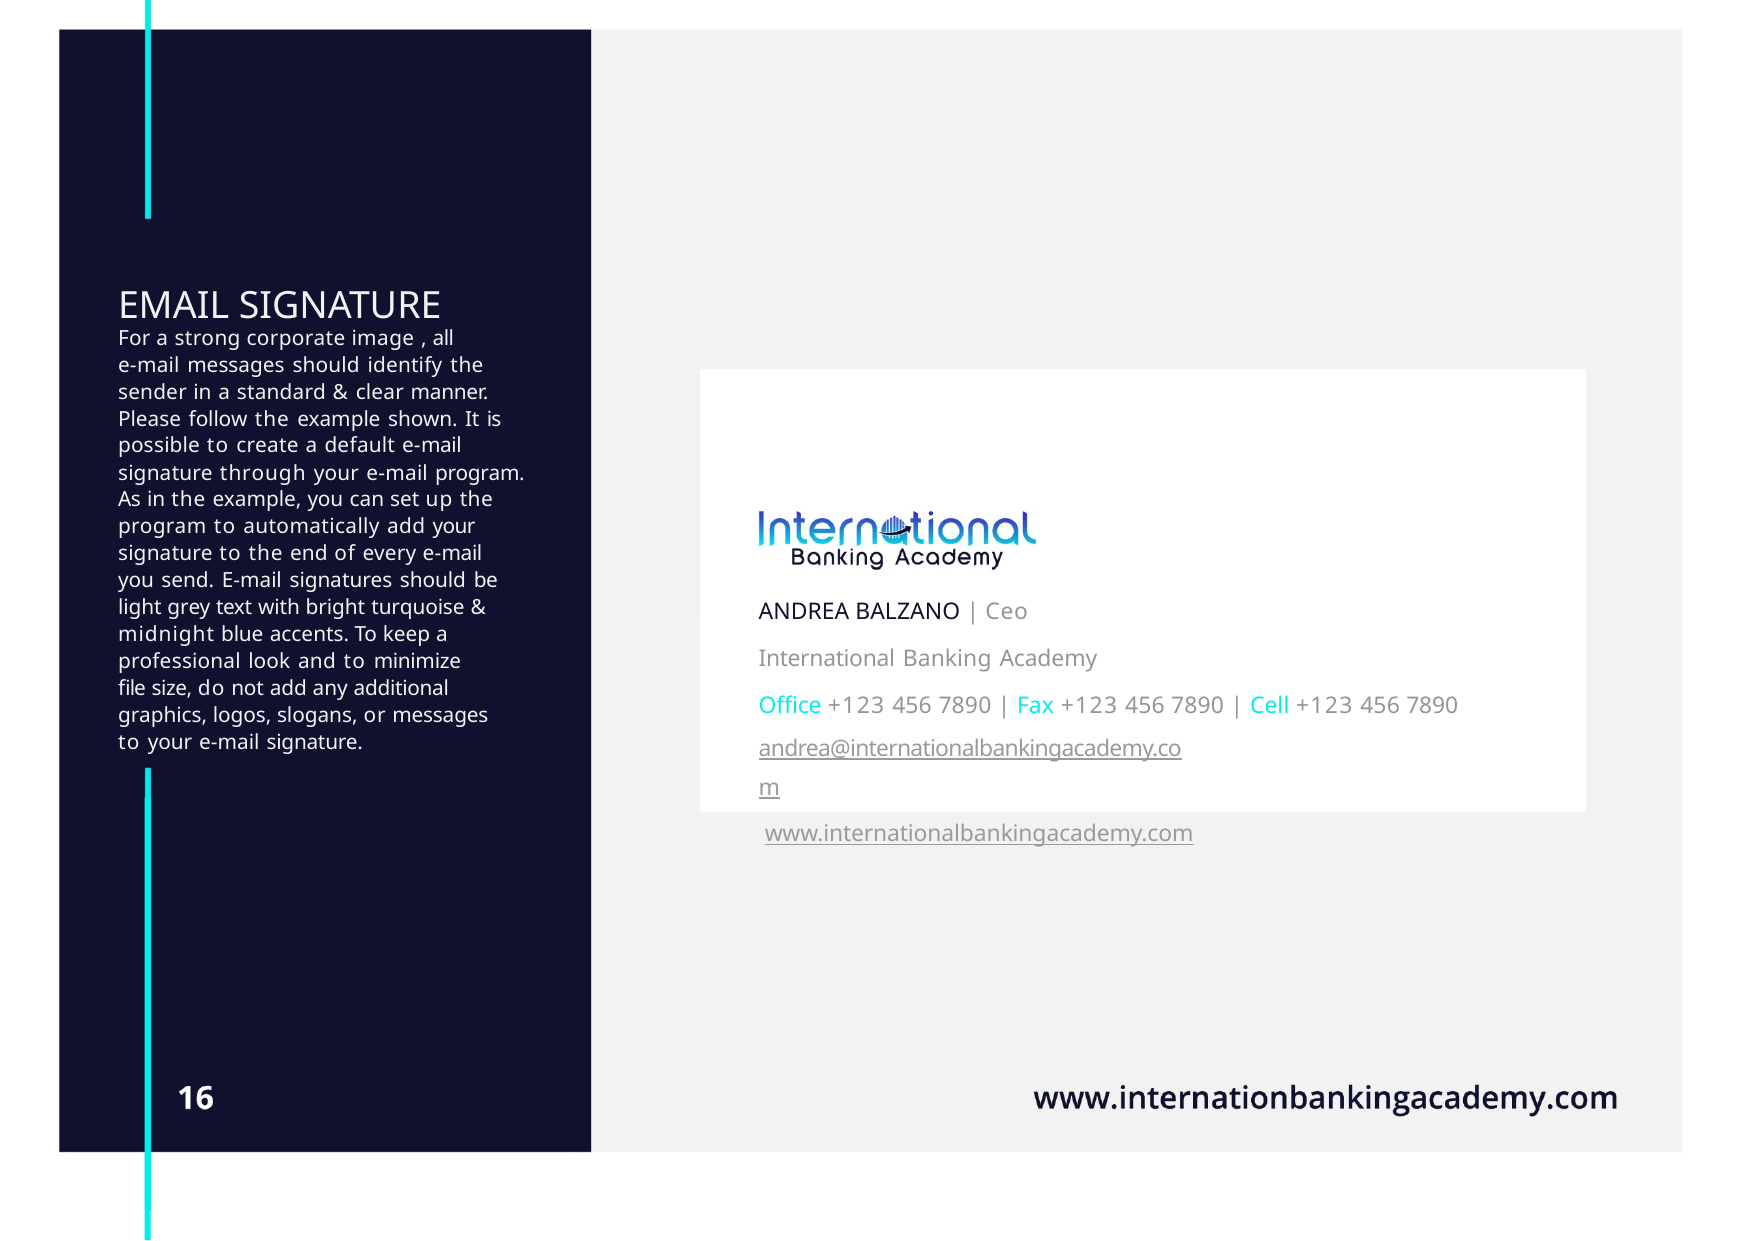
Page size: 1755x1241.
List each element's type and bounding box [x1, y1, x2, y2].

picture [0, 0, 1755, 1211]
text_box [144, 1219, 151, 1241]
